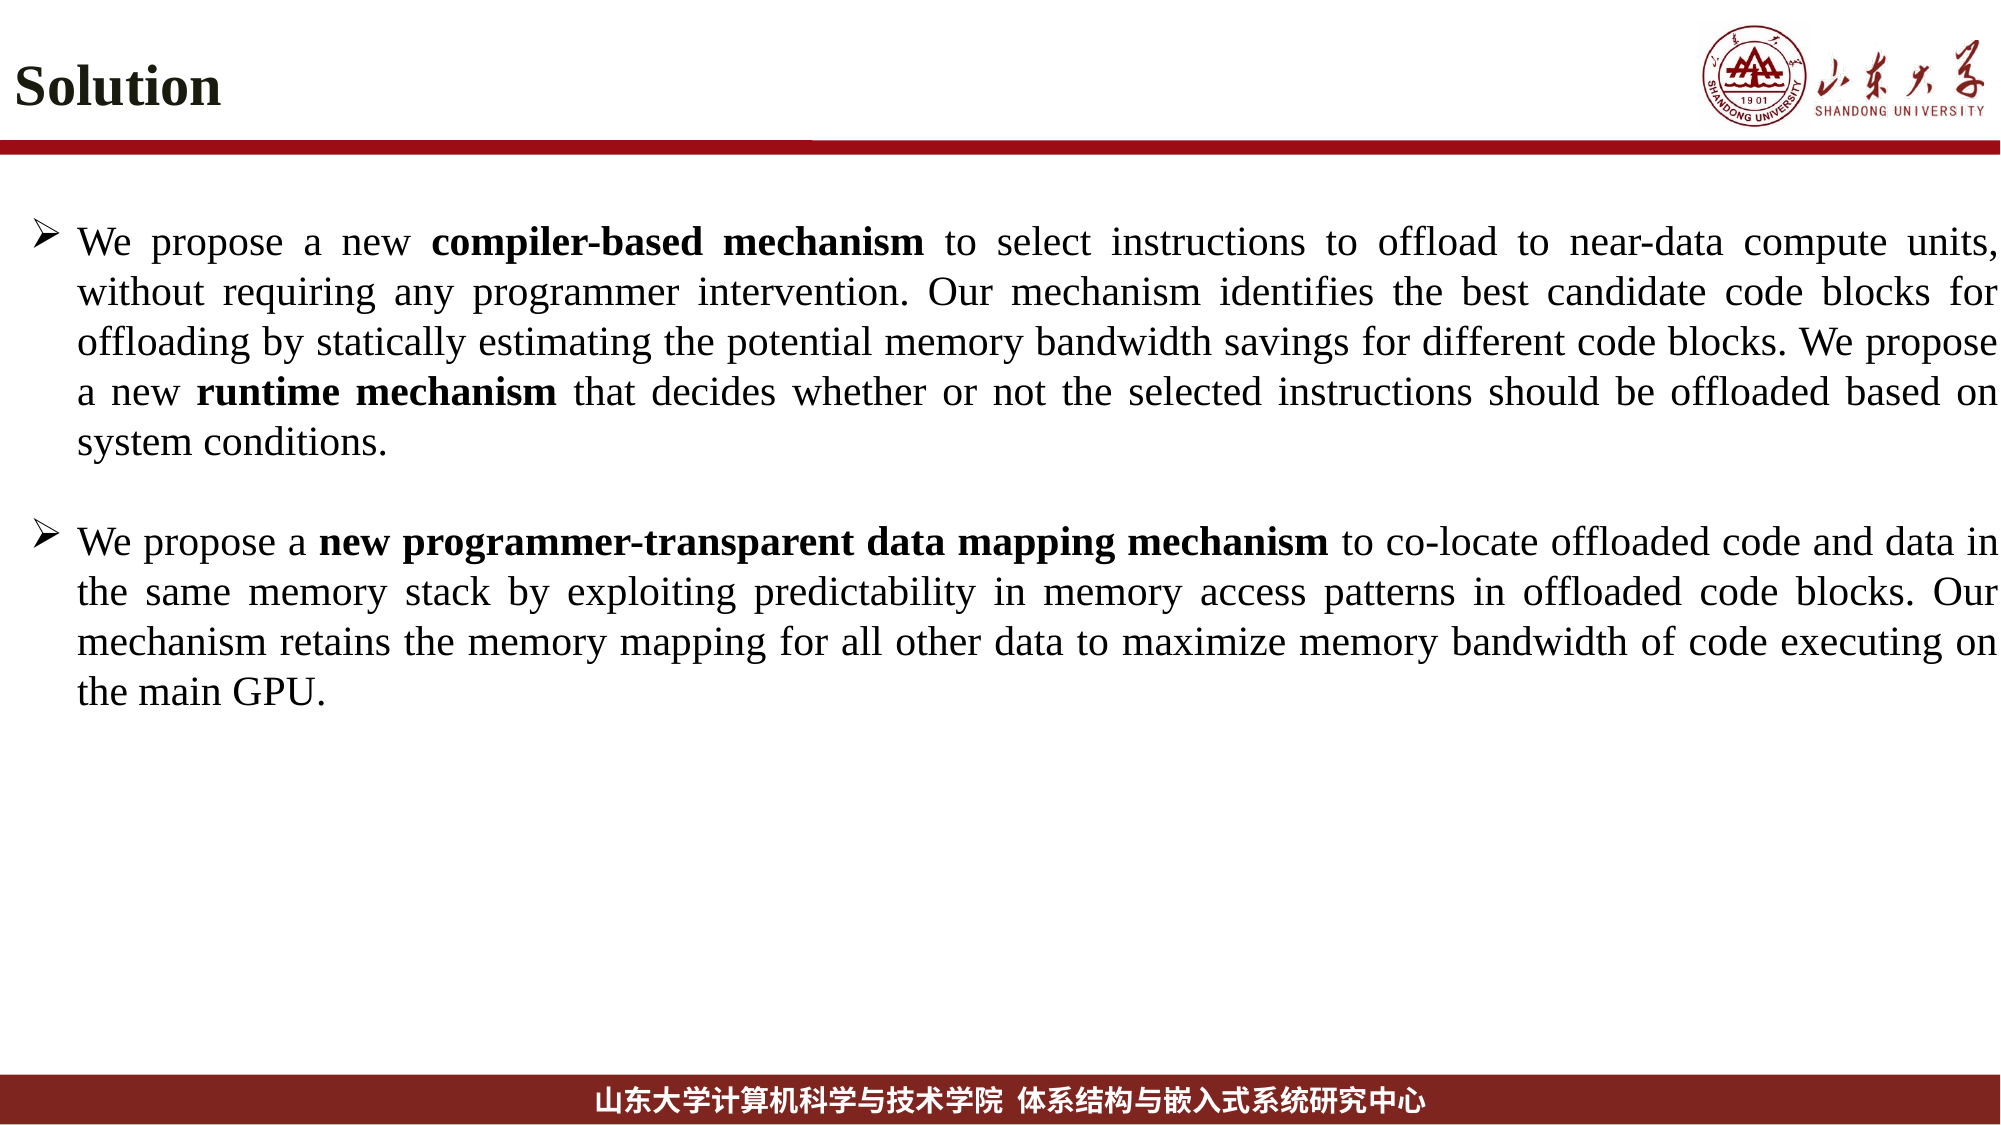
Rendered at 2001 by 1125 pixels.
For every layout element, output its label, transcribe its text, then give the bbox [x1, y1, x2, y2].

text_box We propose a new compiler-based mechanism to select instructions to offload to near-data compute units, without requiring any programmer intervention. Our mechanism identifies the best candidate code blocks for offloading by statically estimating the potential memory bandwidth savings for different code blocks. We propose a new runtime mechanism that decides whether or not the selected instructions should be offloaded based on system conditions. We propose a new programmer-transparent data mapping mechanism to co-locate offloaded code and data in the same memory stack by exploiting predictability in memory access patterns in offloaded code blocks. Our mechanism retains the memory mapping for all other data to maximize memory bandwidth of code executing on the main GPU. [15, 161, 2000, 1125]
picture [1698, 21, 1985, 130]
title Solution [0, 48, 1575, 161]
